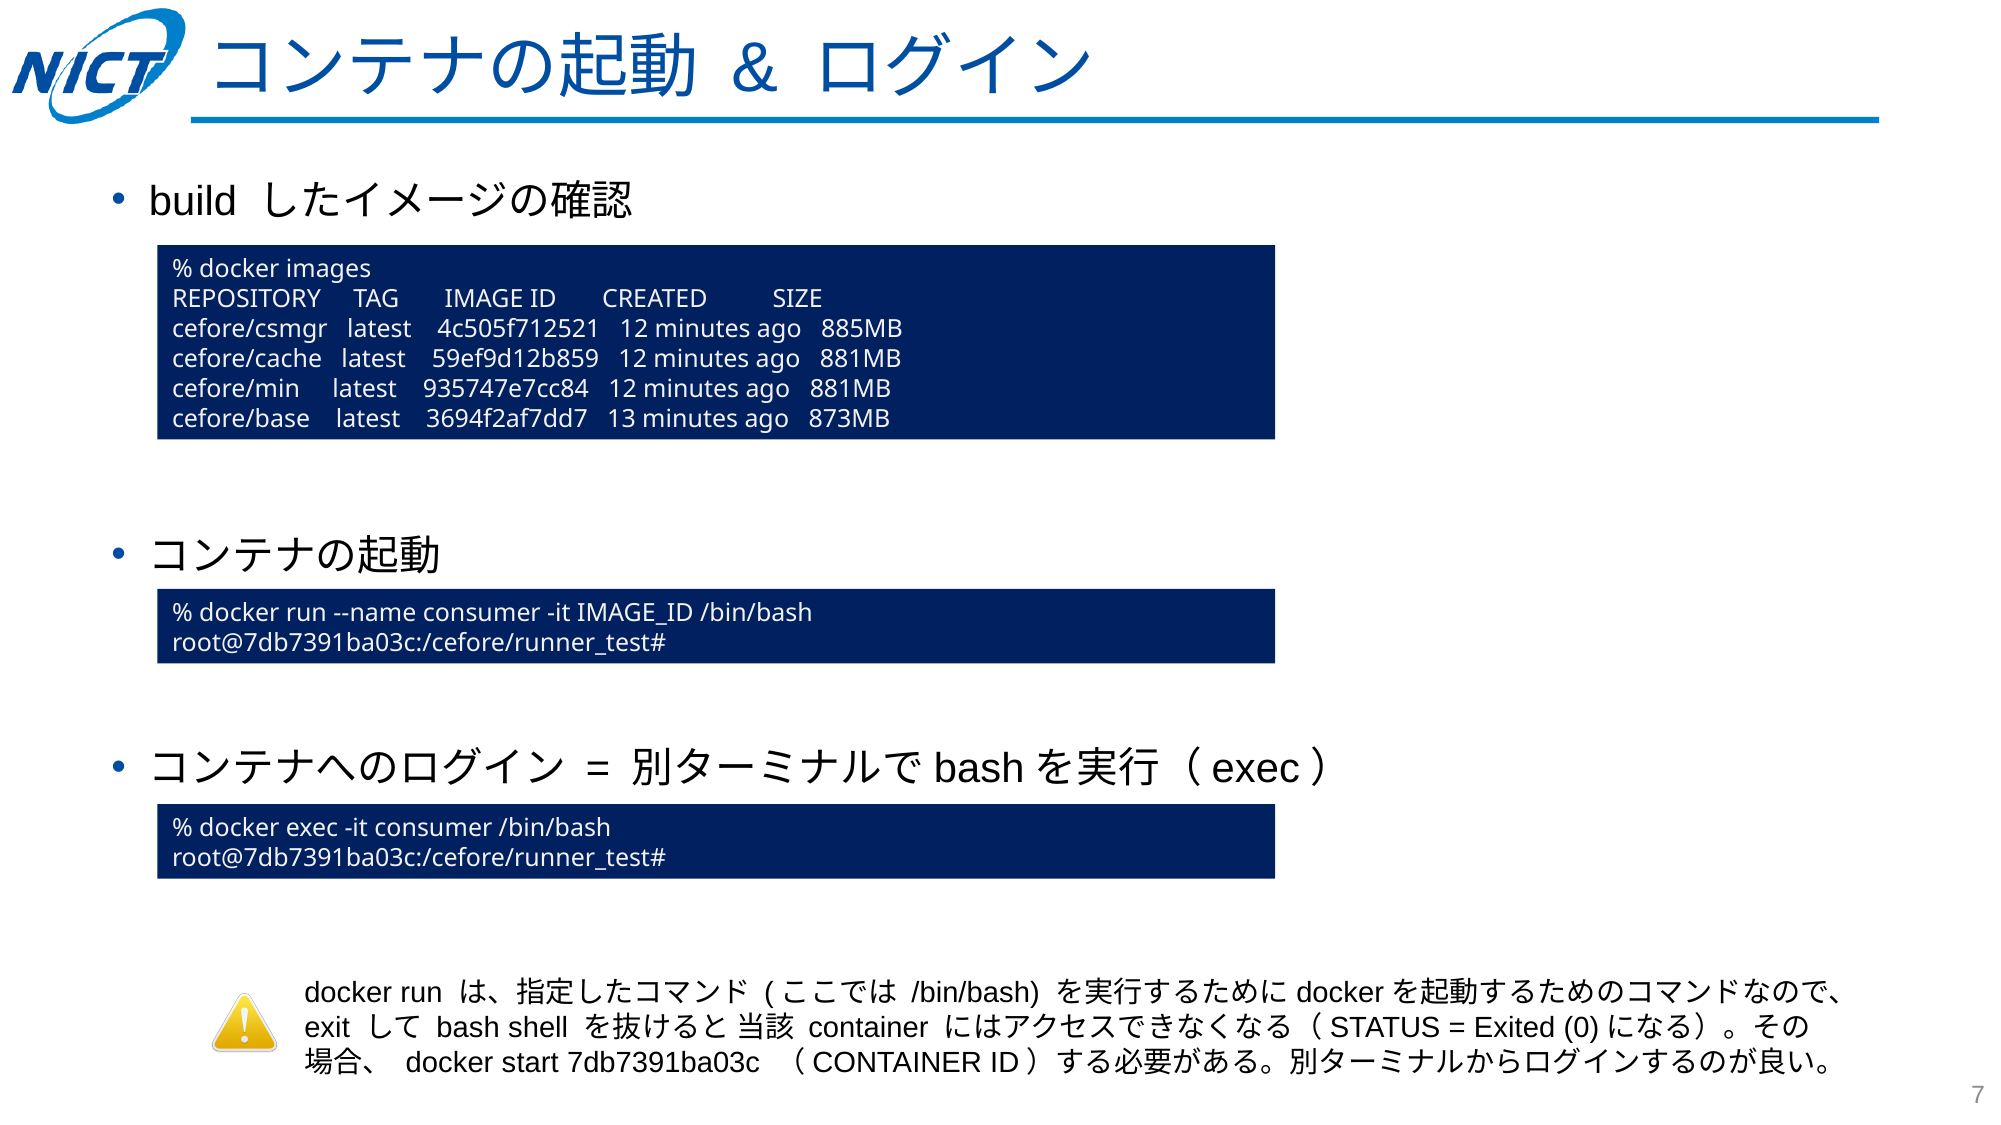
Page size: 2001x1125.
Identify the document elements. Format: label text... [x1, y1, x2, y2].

list build したイメージの確認 コンテナの起動 コンテナへのログイン = 別ターミナルでbashを実行（exec） [96, 166, 1822, 880]
text_box % docker exec -it consumer /bin/bash root@7db7391ba03c:/cefore/runner_test# [157, 804, 1276, 879]
slide_number 7 [1920, 1063, 2000, 1124]
text_box % docker run --name consumer -it IMAGE_ID /bin/bash root@7db7391ba03c:/cefore/runner_test# [157, 588, 1276, 664]
title コンテナの起動 & ログイン [191, 23, 1871, 116]
text_box % docker images REPOSITORY TAG IMAGE ID CREATED SIZE cefore/csmgr latest 4c505f712521 12 minutes ago 885MB cefore/cache latest 59ef9d12b859 12 minutes ago 881MB cefore/min latest 935747e7cc84 12 minutes ago 881MB cefore/base latest 3694f2af7dd7 13 minutes ago 873MB [157, 245, 1276, 440]
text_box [209, 966, 1855, 1088]
